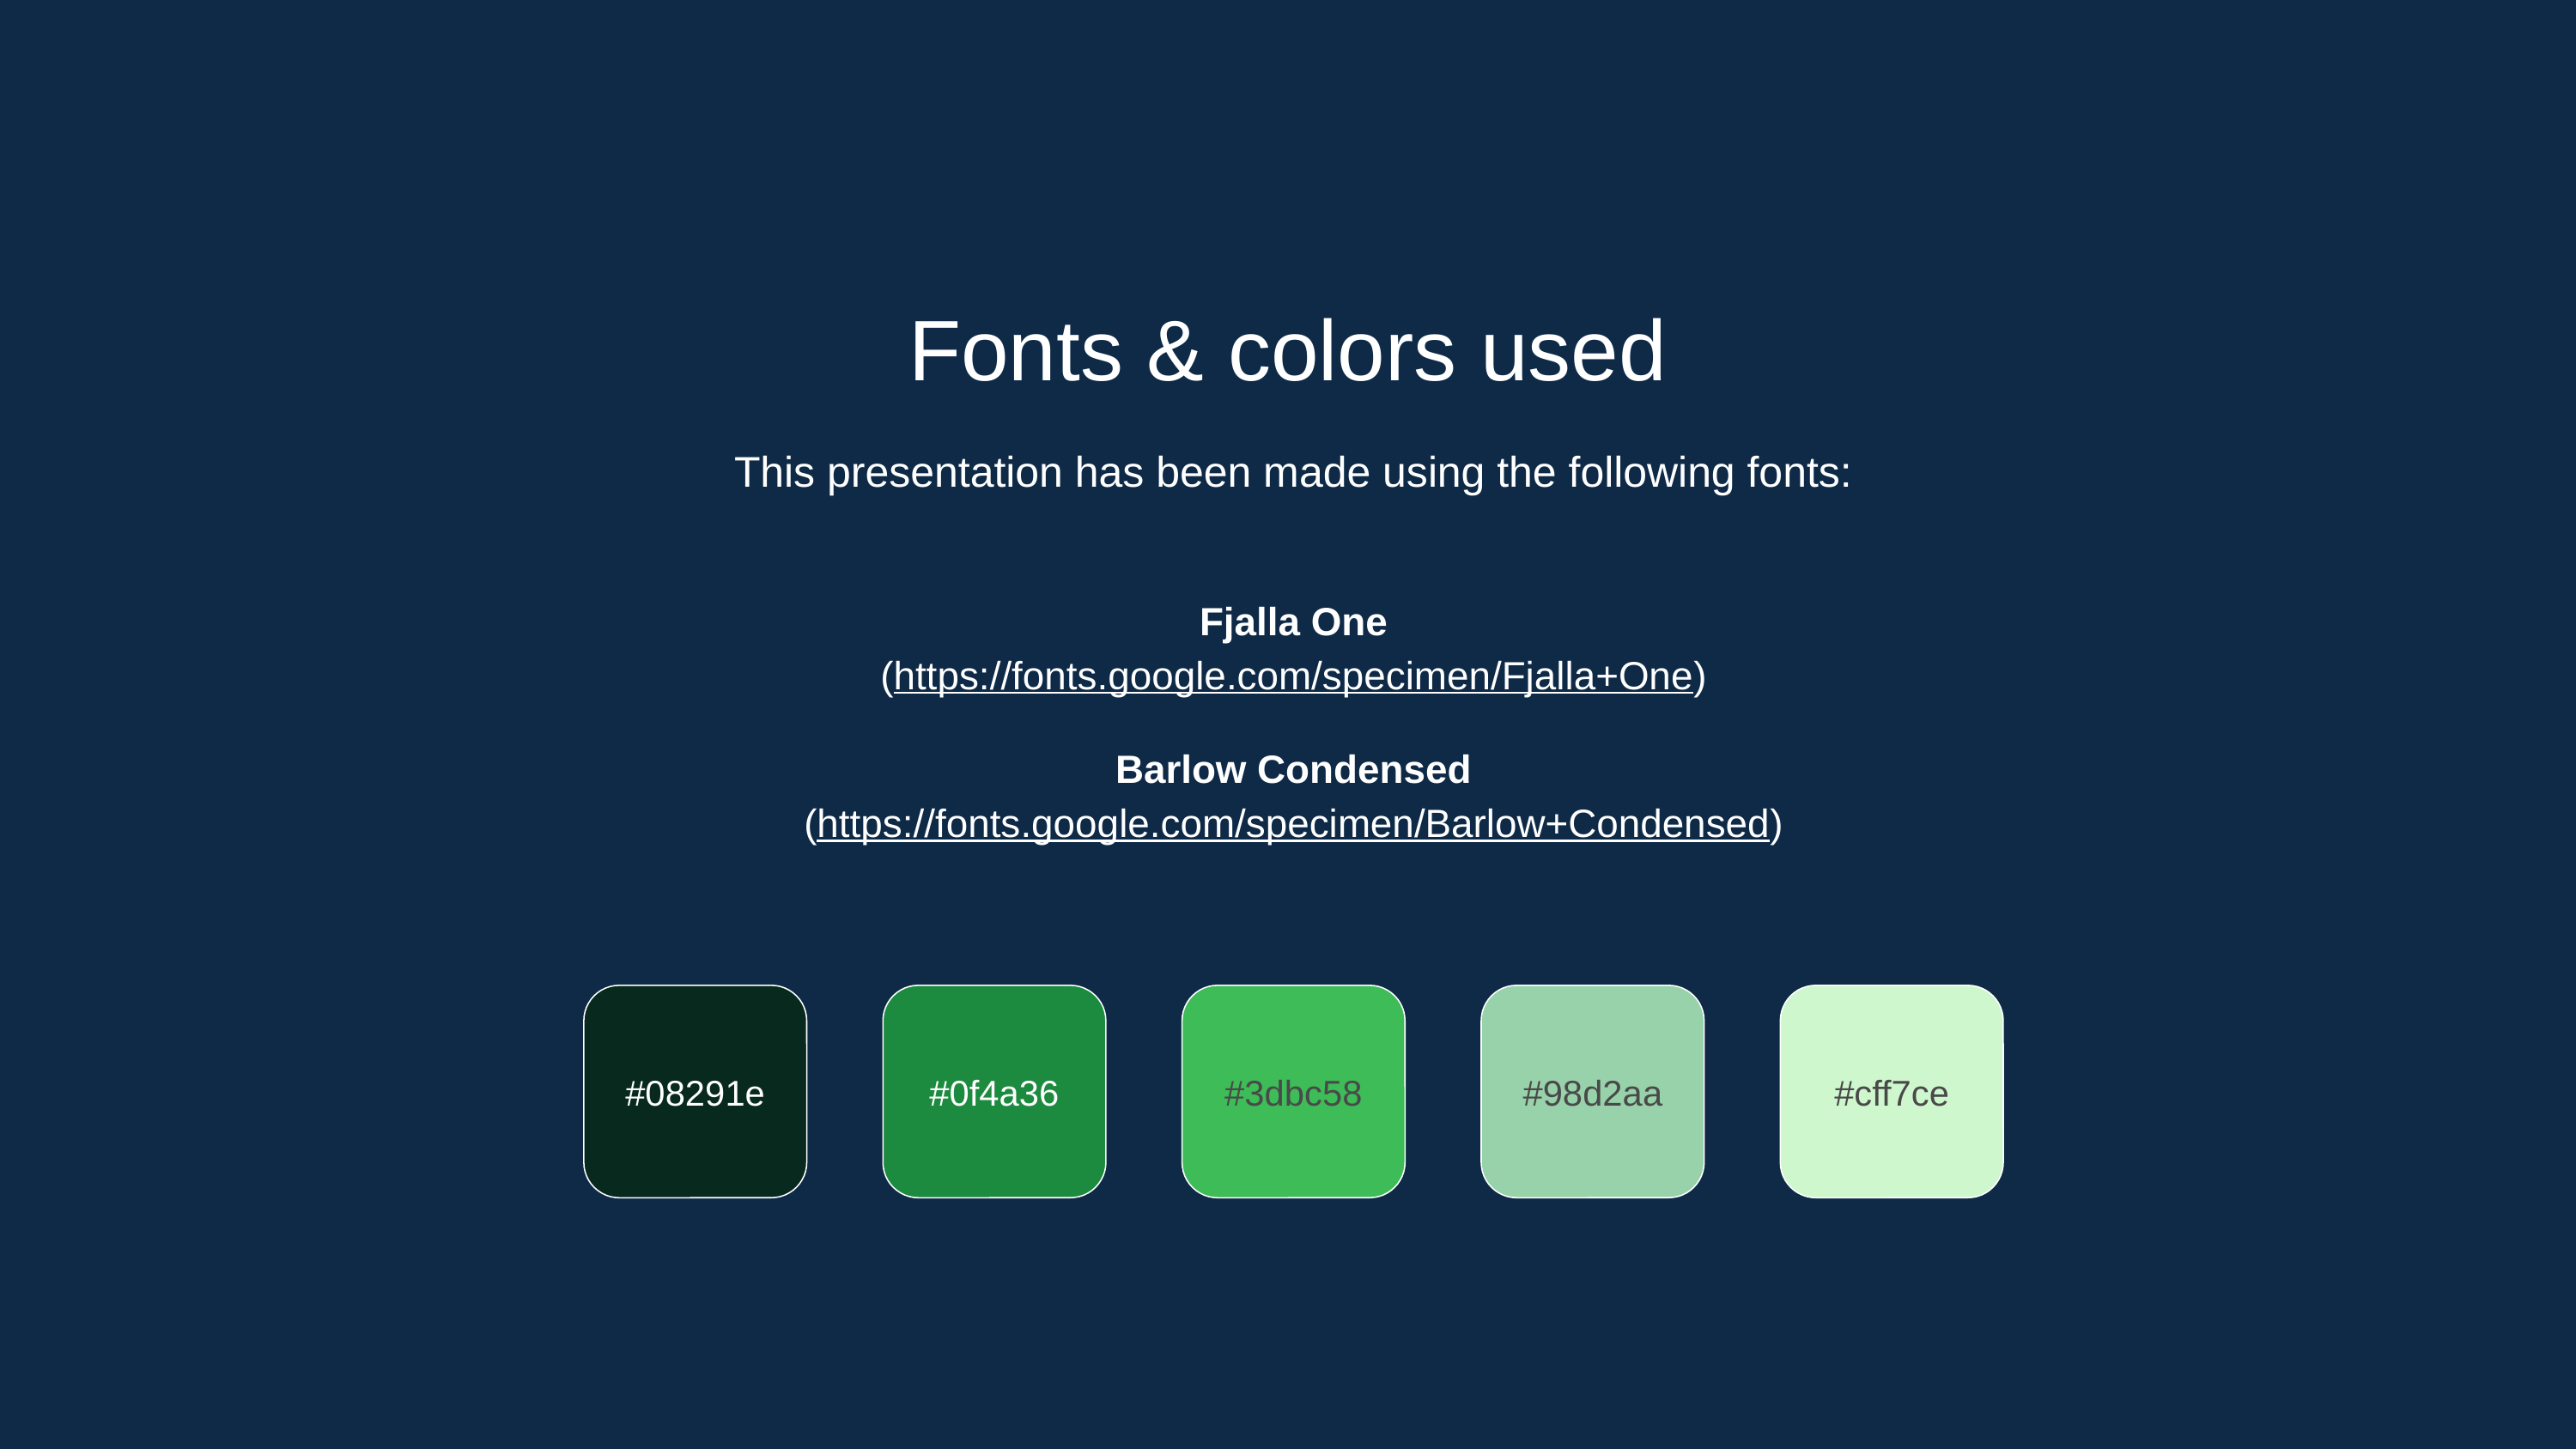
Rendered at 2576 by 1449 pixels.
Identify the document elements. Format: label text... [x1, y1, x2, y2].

text_box #0f4a36 [883, 1029, 1106, 1154]
text_box #08291e [583, 1029, 807, 1154]
list Fjalla One (https://fonts.google.com/specimen/Fjalla+One) Barlow Condensed (https://fonts.google.com/specimen/Barlow+Condensed) [301, 540, 2287, 894]
title Fonts & colors used [295, 269, 2281, 405]
text_box #cff7ce [1780, 1029, 2003, 1154]
text_box [1481, 1154, 1704, 1198]
text_box #98d2aa [1481, 1029, 1704, 1154]
text_box [883, 985, 1106, 1029]
text_box [583, 985, 807, 1029]
text_box [883, 1154, 1106, 1198]
text_box [1780, 1086, 2004, 1198]
list This presentation has been made using the following fonts: [301, 410, 2287, 535]
text_box [1182, 1154, 1406, 1198]
text_box [583, 1154, 807, 1198]
text_box [1780, 985, 2003, 1029]
text_box [1182, 985, 1406, 1029]
text_box #3dbc58 [1182, 1029, 1406, 1154]
text_box [1481, 985, 1704, 1029]
